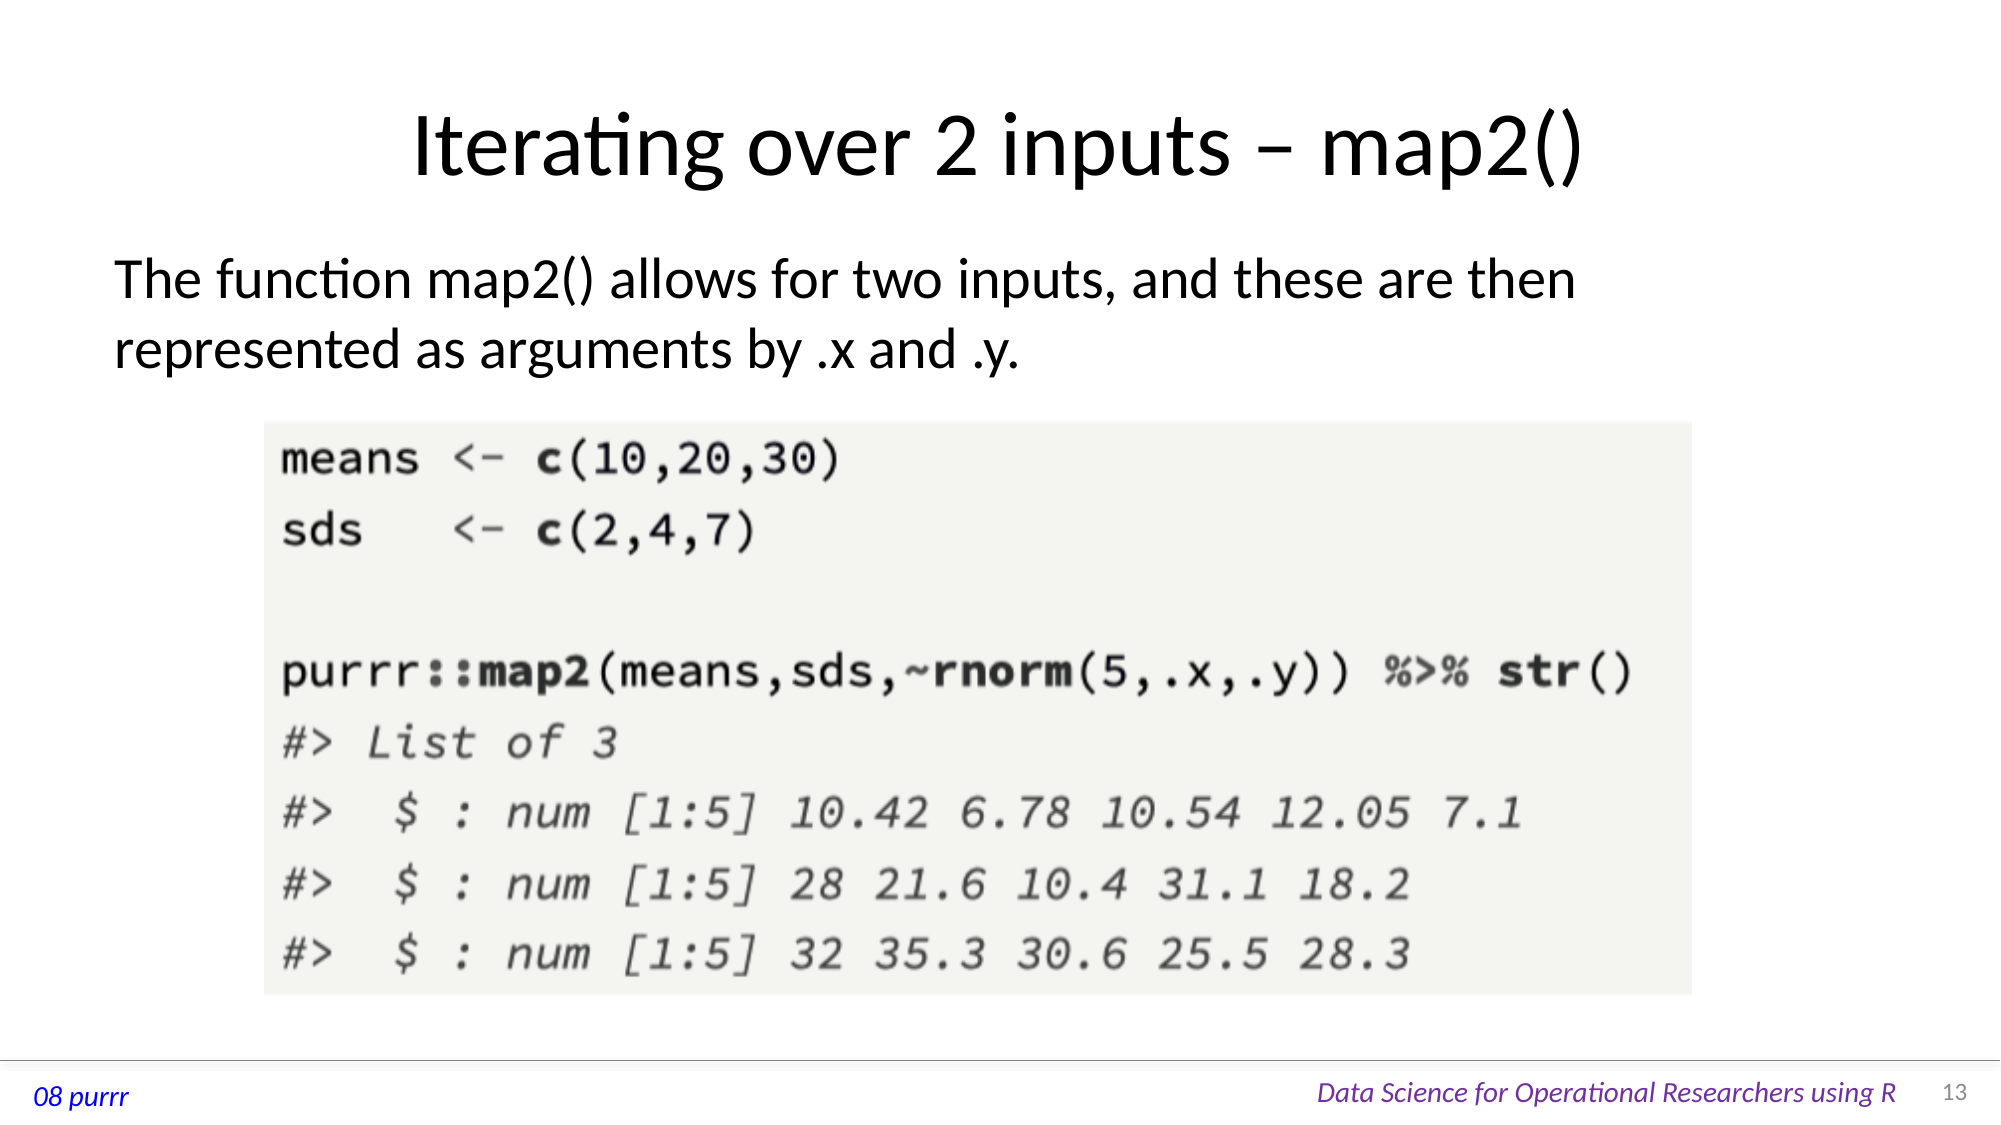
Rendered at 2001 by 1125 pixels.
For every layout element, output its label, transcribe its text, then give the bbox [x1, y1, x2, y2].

title Iterating over 2 inputs – map2() [99, 45, 1900, 233]
slide_number 13 [1899, 1060, 1983, 1120]
picture [264, 419, 1693, 997]
list The function map2() allows for two inputs, and these are then represented as arguments by .x and .y. [99, 232, 1766, 975]
